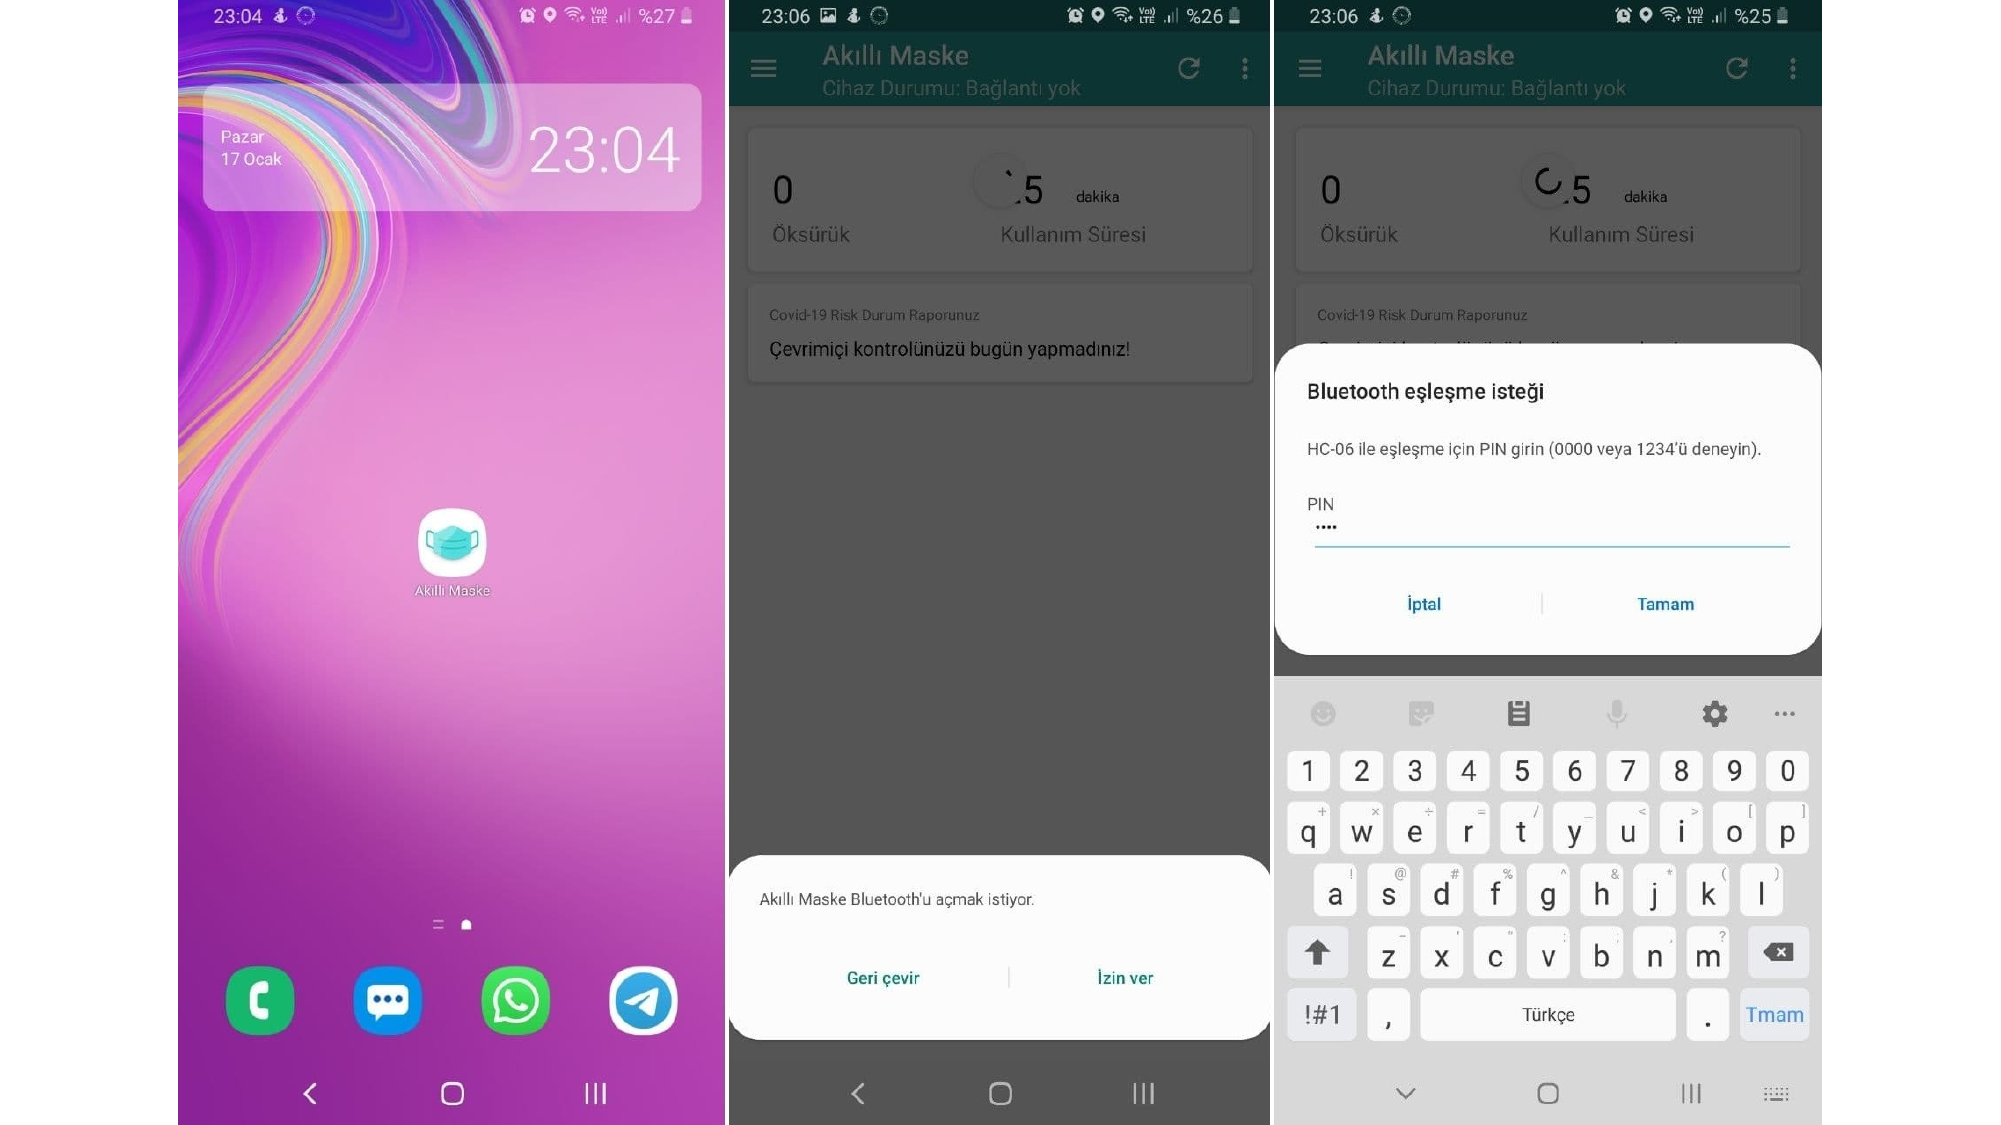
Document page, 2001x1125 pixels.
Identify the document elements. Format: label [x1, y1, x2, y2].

picture [178, 0, 1822, 1125]
